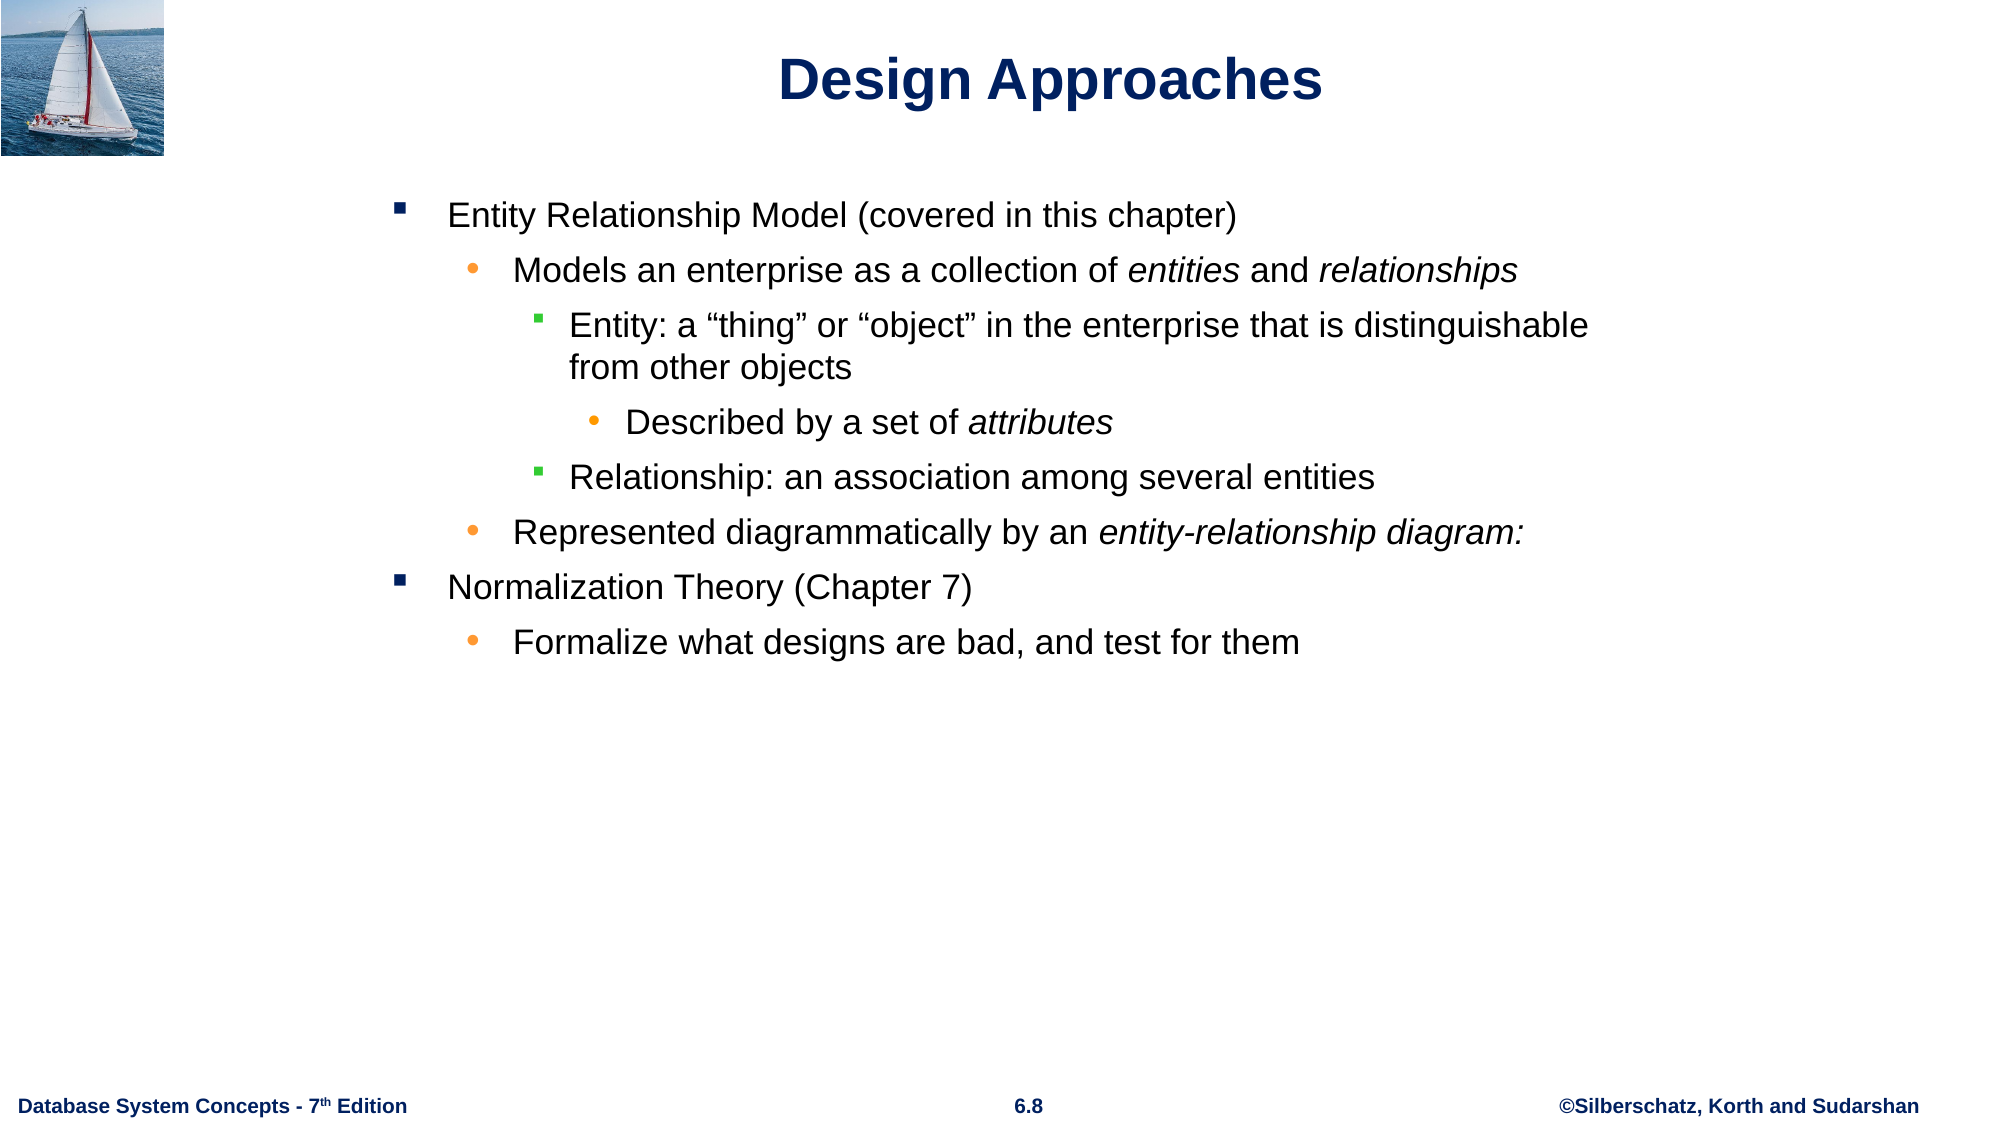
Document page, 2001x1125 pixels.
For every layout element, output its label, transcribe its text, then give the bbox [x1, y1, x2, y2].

picture [1, 0, 164, 156]
list Entity Relationship Model (covered in this chapter) Models an enterprise as a collection of entities and relationships Entity: a “thing” or “object” in the enterprise that is distinguishable from other objects Described by a set of attributes Relationship: an association among several entities Represented diagrammatically by an entity-relationship diagram: Normalization Theory (Chapter 7) Formalize what designs are bad, and test for them [376, 184, 1650, 936]
title Design Approaches [167, 18, 1935, 120]
